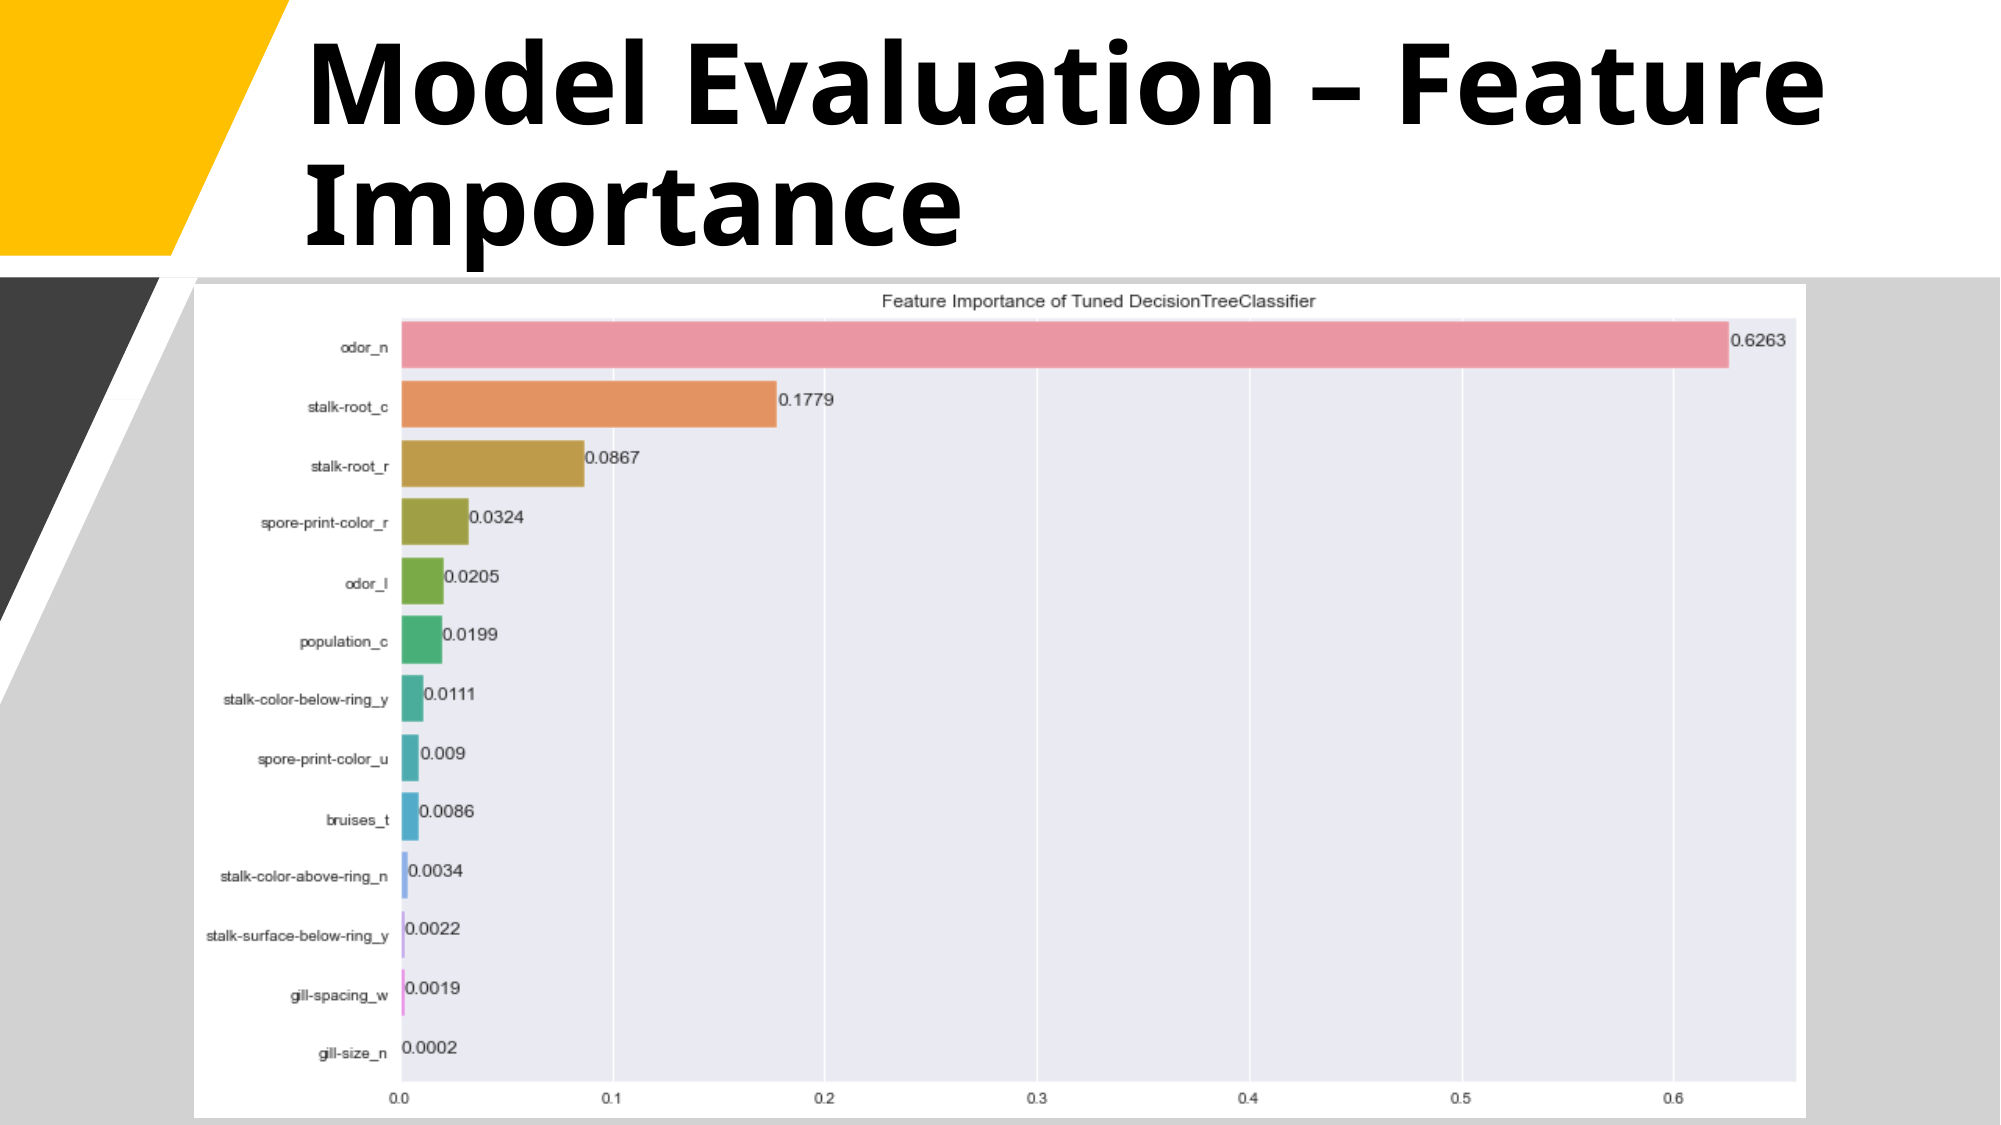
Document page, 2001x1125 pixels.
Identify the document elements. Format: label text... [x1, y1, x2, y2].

text_box [0, 276, 162, 622]
text_box [0, 276, 2000, 1125]
picture [194, 284, 1806, 1118]
title Model Evaluation – Feature Importance [289, 0, 1878, 278]
text_box [0, 0, 289, 257]
